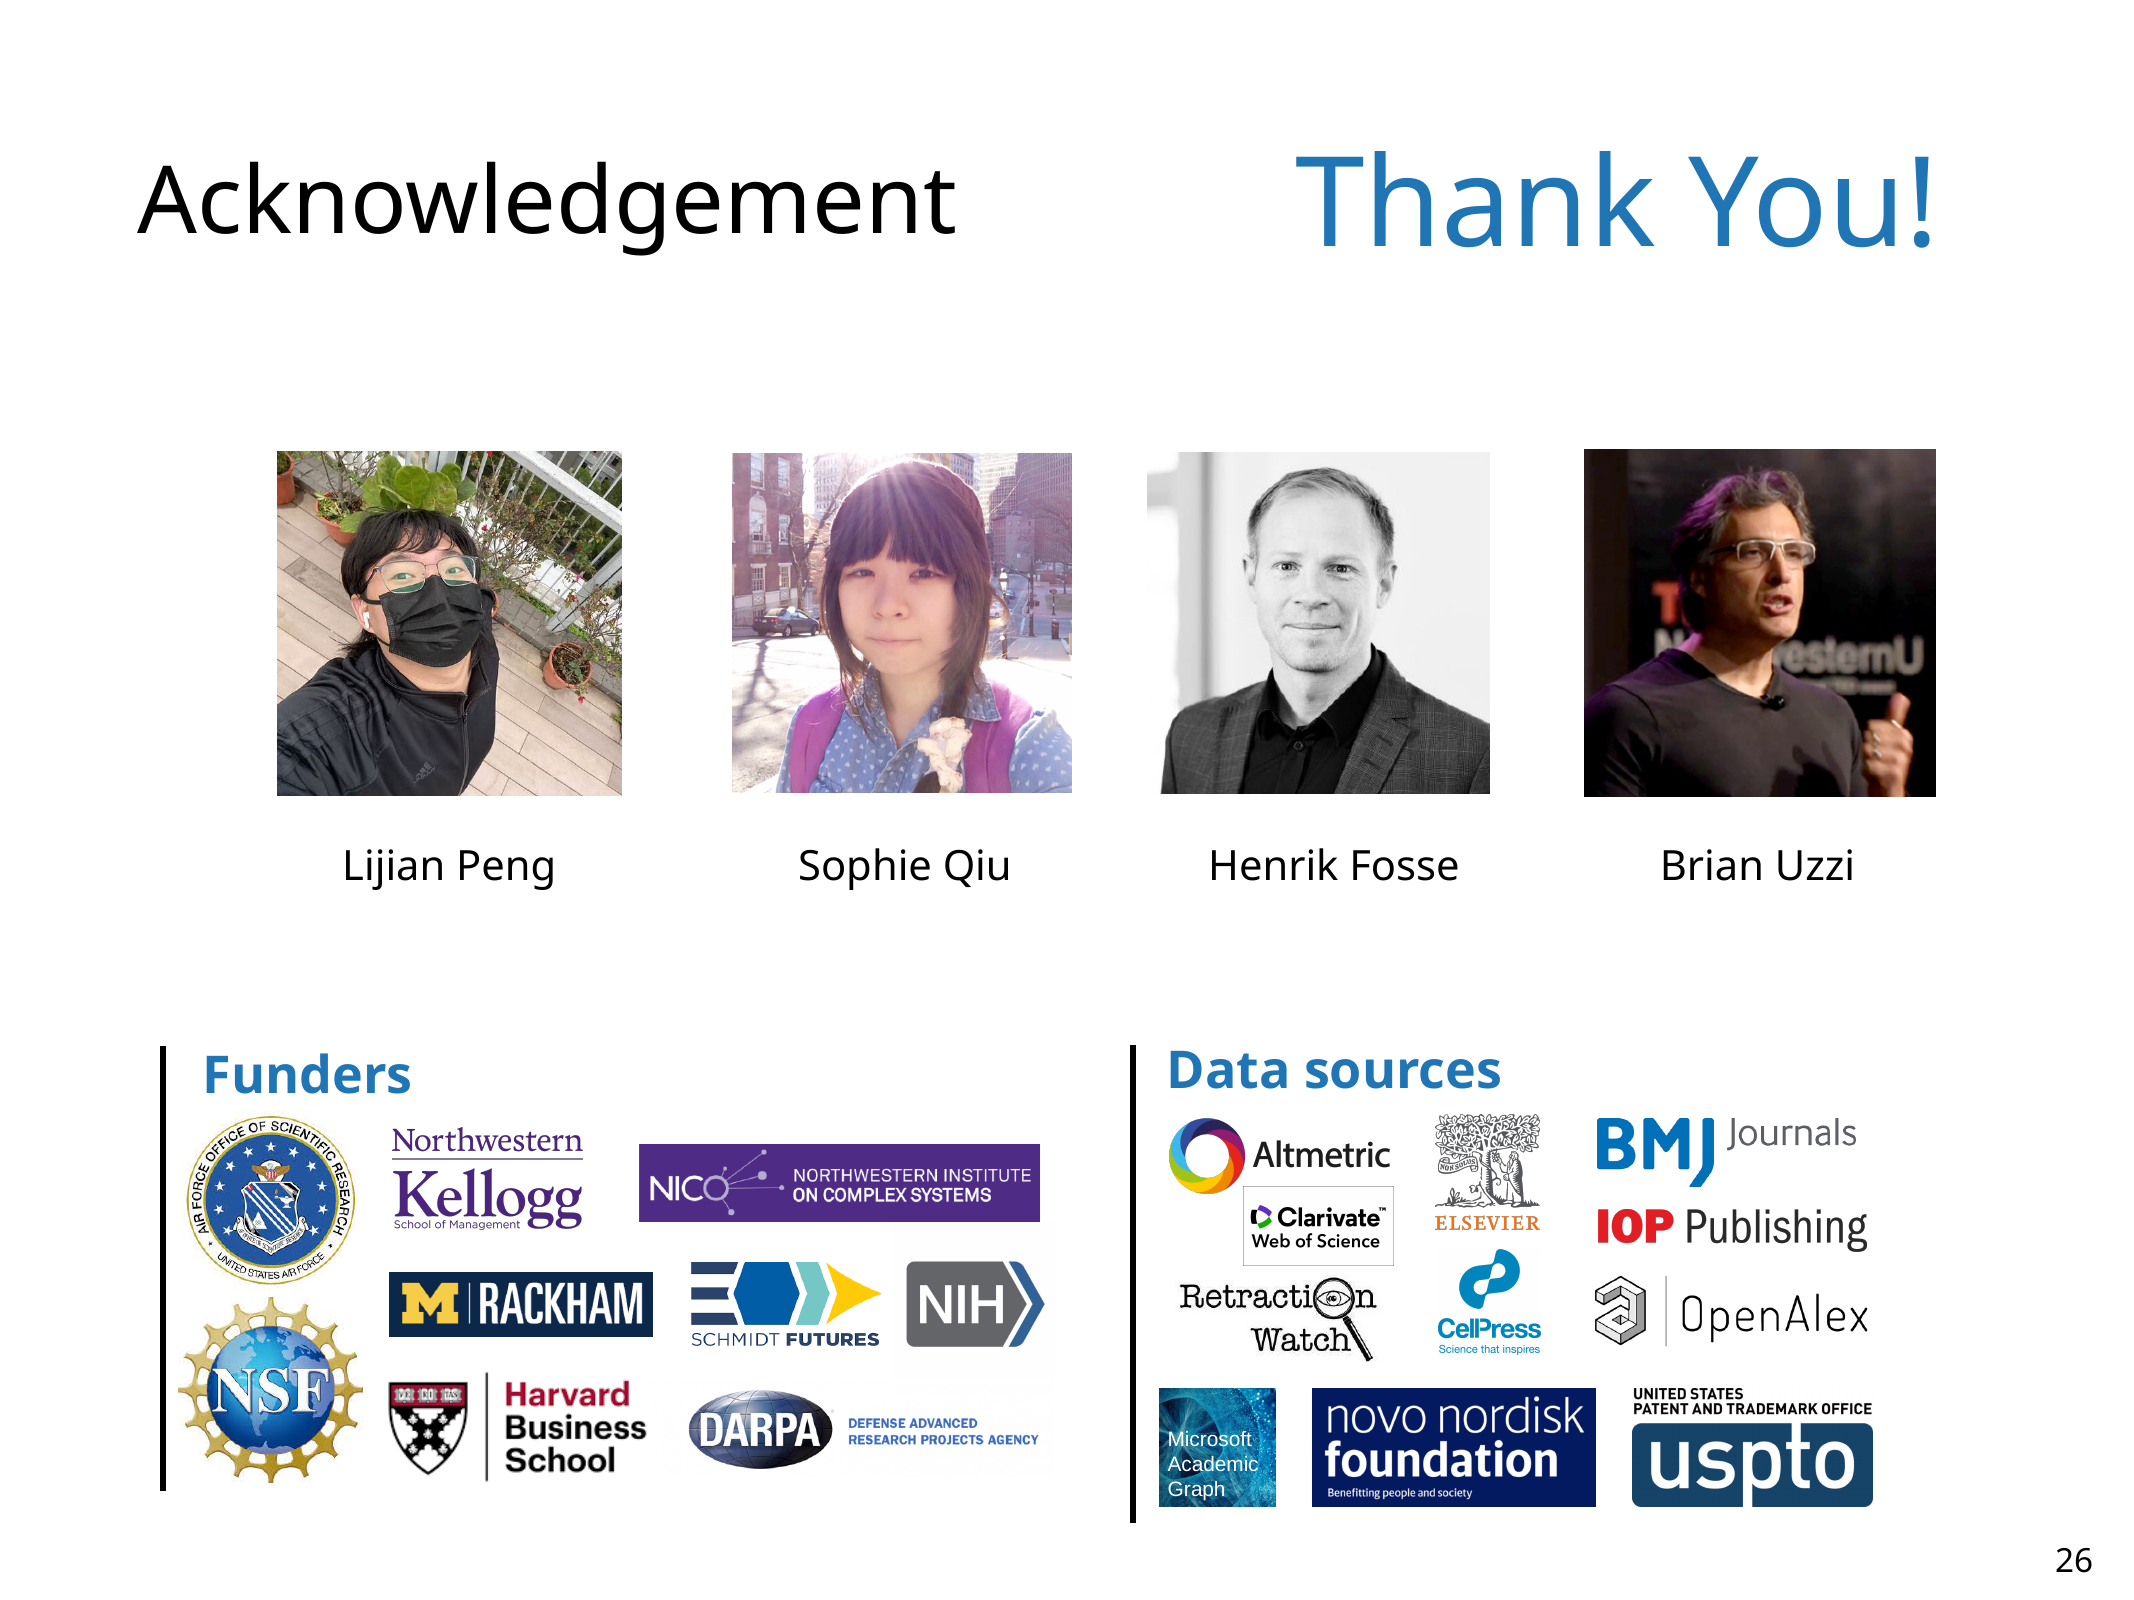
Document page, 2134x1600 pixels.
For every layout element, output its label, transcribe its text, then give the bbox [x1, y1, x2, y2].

text_box Acknowledgement [129, 131, 1032, 261]
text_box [152, 1006, 1055, 1540]
text_box Thank You! [1286, 113, 1948, 280]
slide_number 26 [2046, 1531, 2103, 1585]
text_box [252, 449, 1937, 908]
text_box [1132, 1023, 1923, 1524]
